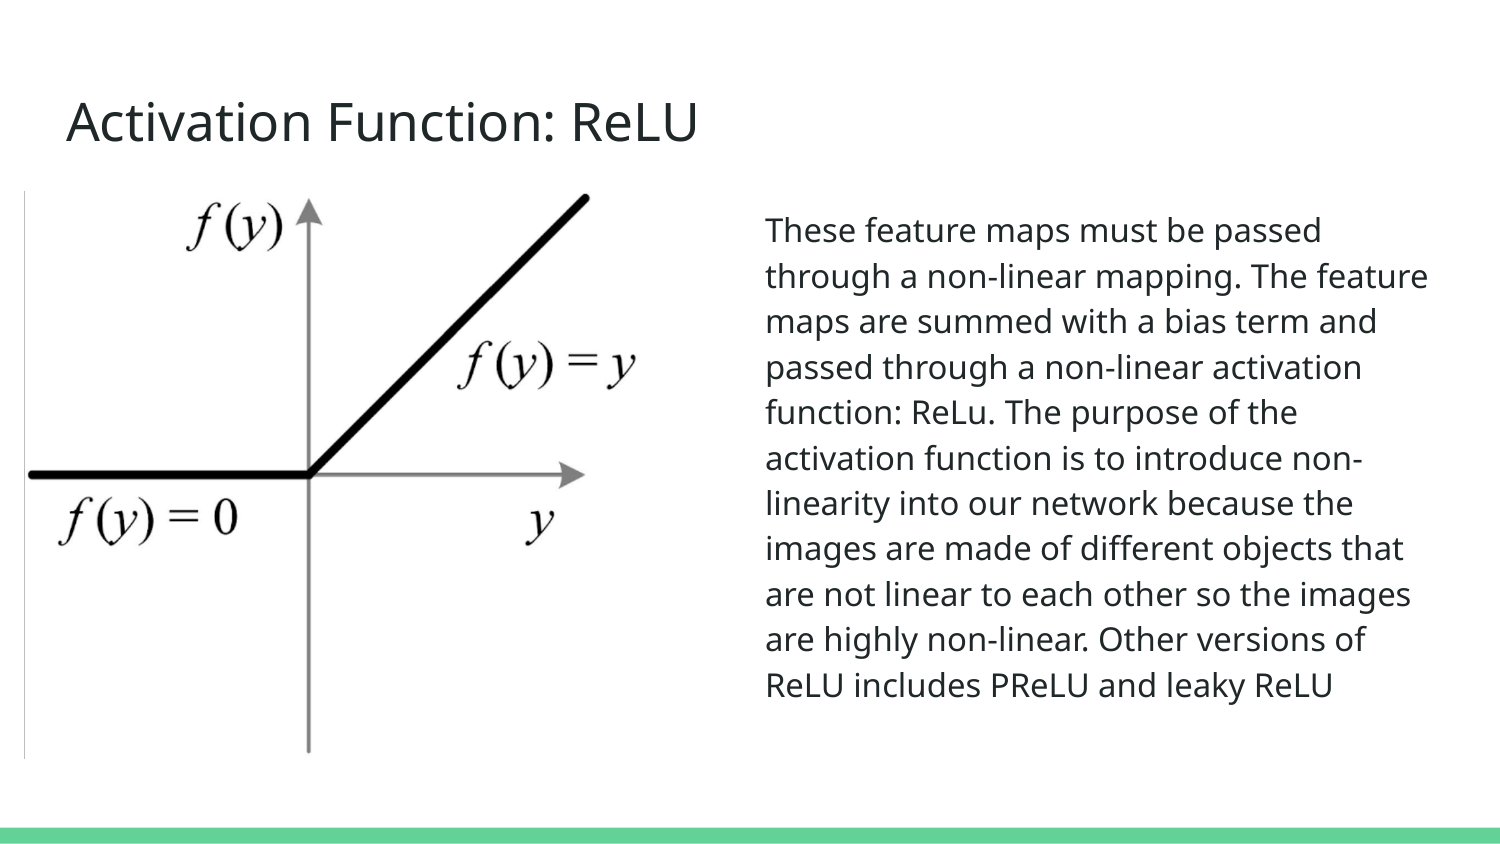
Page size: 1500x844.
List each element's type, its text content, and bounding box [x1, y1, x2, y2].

picture [24, 191, 726, 759]
list These feature maps must be passed through a non-linear mapping. The feature maps are summed with a bias term and passed through a non-linear activation function: ReLu. The purpose of the activation function is to introduce non-linearity into our network because the images are made of different objects that are not linear to each other so the images are highly non-linear. Other versions of ReLU includes PReLU and leaky ReLU [750, 189, 1449, 750]
title Activation Function: ReLU [51, 72, 1449, 167]
